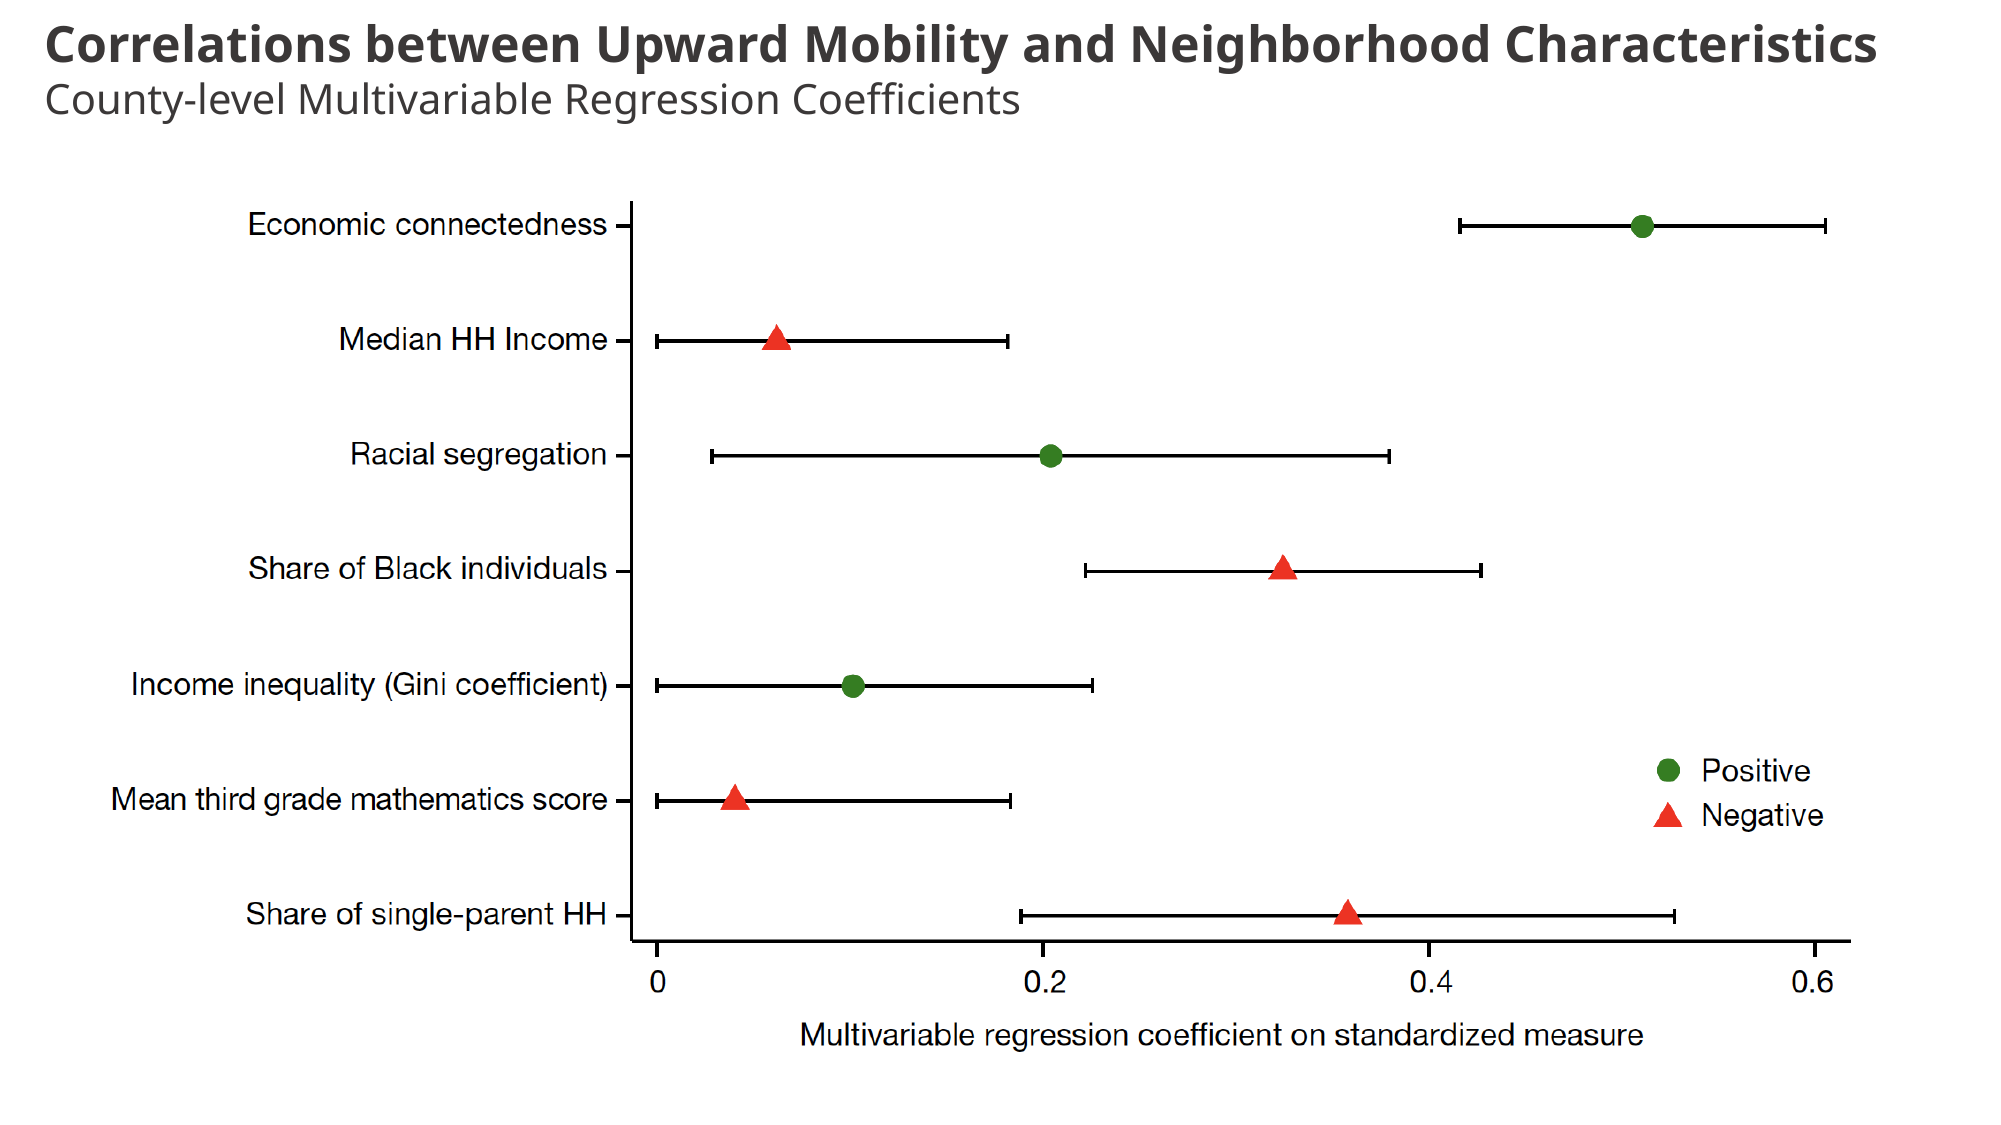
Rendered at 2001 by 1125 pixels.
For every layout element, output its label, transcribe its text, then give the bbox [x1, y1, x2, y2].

picture [0, 201, 1999, 1068]
text_box Correlations between Upward Mobility and Neighborhood Characteristics County-level Multivariable Regression Coefficients [44, 12, 1990, 123]
